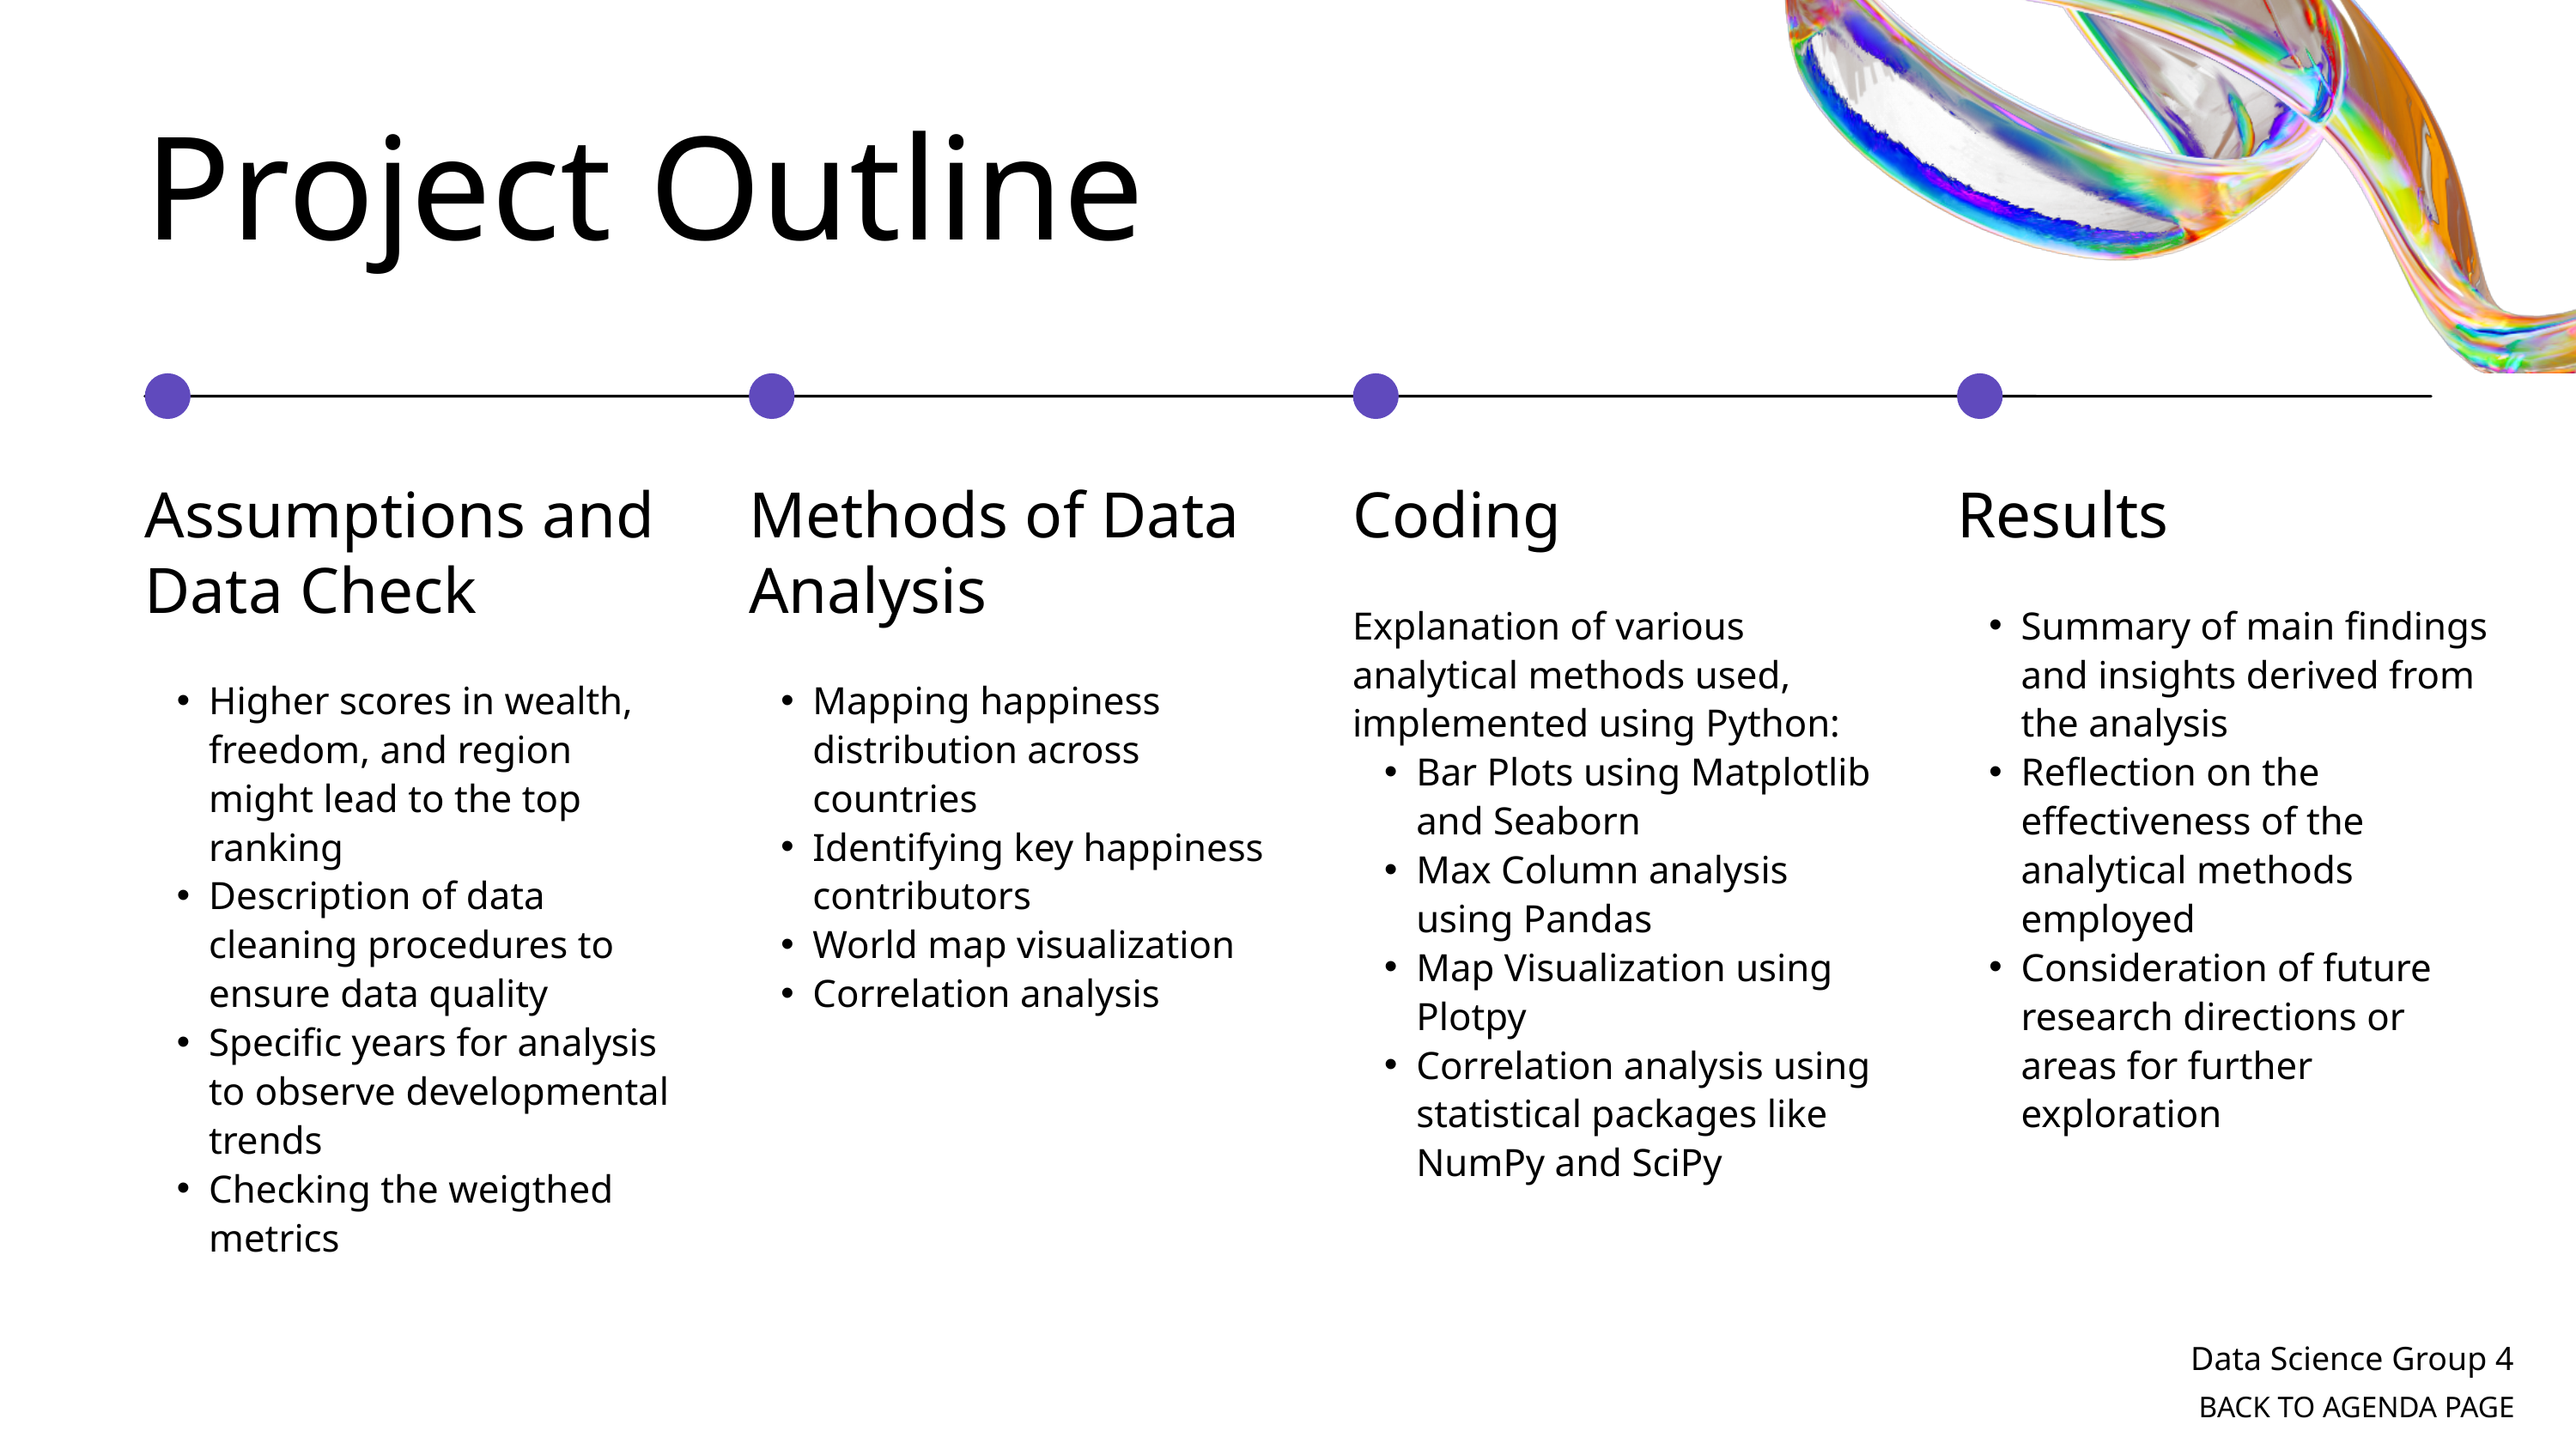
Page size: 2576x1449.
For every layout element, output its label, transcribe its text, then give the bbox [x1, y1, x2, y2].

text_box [144, 475, 684, 1205]
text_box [144, 373, 191, 420]
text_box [1352, 475, 1892, 1178]
text_box Data Science Group 4 [2182, 1331, 2523, 1377]
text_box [748, 475, 1289, 1060]
text_box Project Outline [144, 96, 1224, 269]
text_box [1352, 373, 1400, 420]
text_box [748, 373, 795, 420]
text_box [1956, 373, 2003, 420]
text_box BACK TO AGENDA PAGE [2182, 1383, 2532, 1423]
text_box [1775, 0, 2576, 373]
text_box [1956, 475, 2496, 1226]
